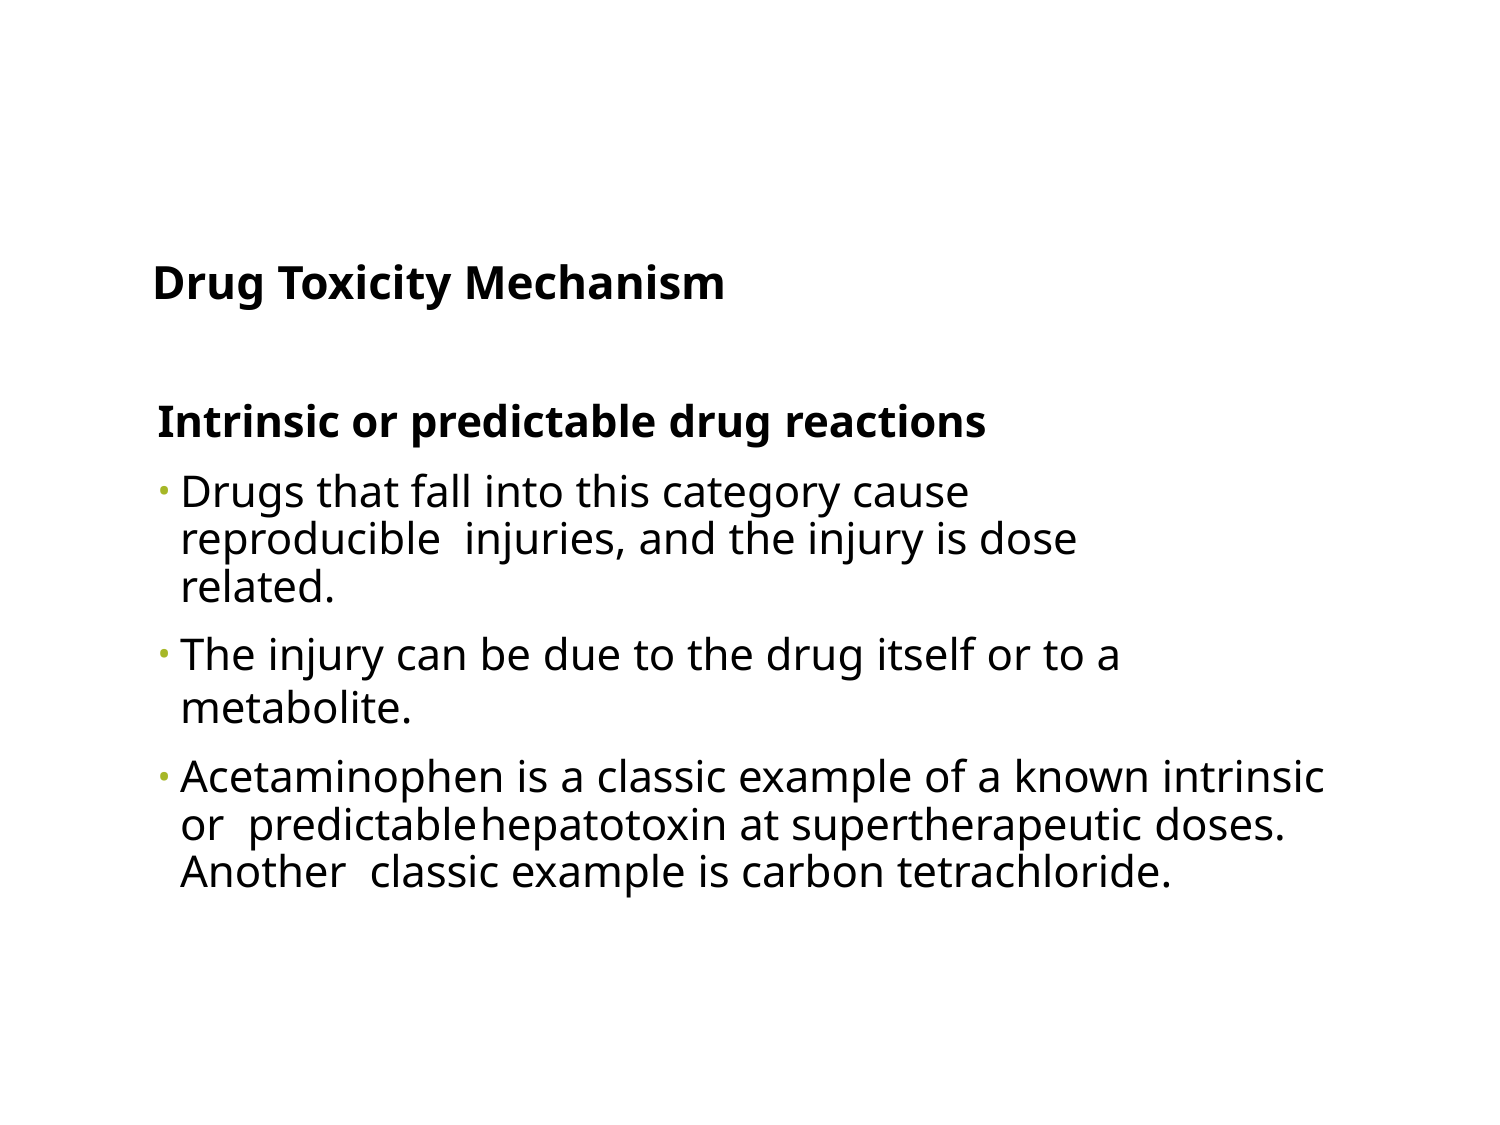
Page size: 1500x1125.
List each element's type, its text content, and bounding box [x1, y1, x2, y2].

text_box Intrinsic or predictable drug reactions Drugs that fall into this category cause reproducible injuries, and the injury is dose related. The injury can be due to the drug itself or to a metabolite. Acetaminophen is a classic example of a known intrinsic or predictable hepatotoxin at supertherapeutic doses. Another classic example is carbon tetrachloride. [155, 375, 1340, 897]
title Drug Toxicity Mechanism [150, 251, 1025, 442]
